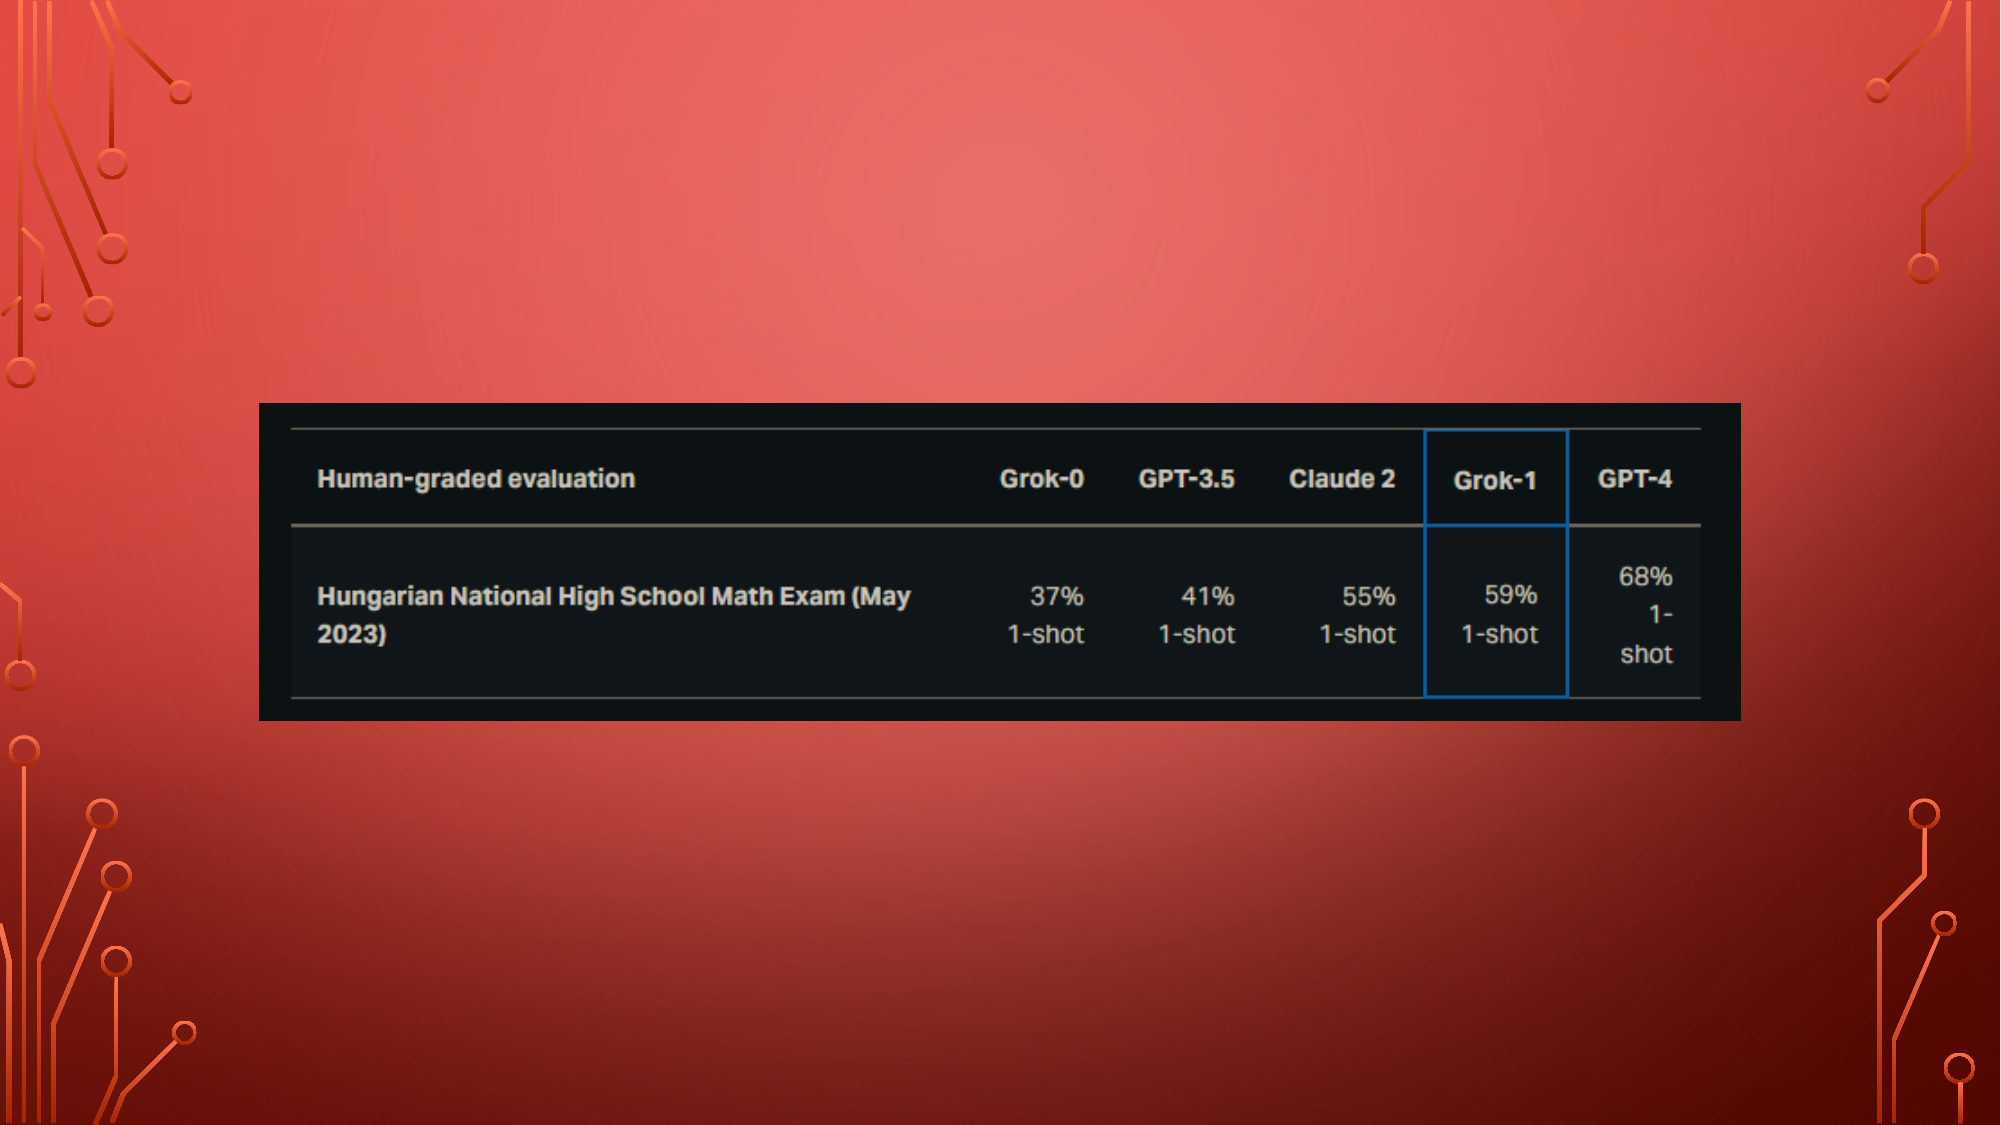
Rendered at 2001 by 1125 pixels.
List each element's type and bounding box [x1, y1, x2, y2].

picture [259, 403, 1741, 722]
